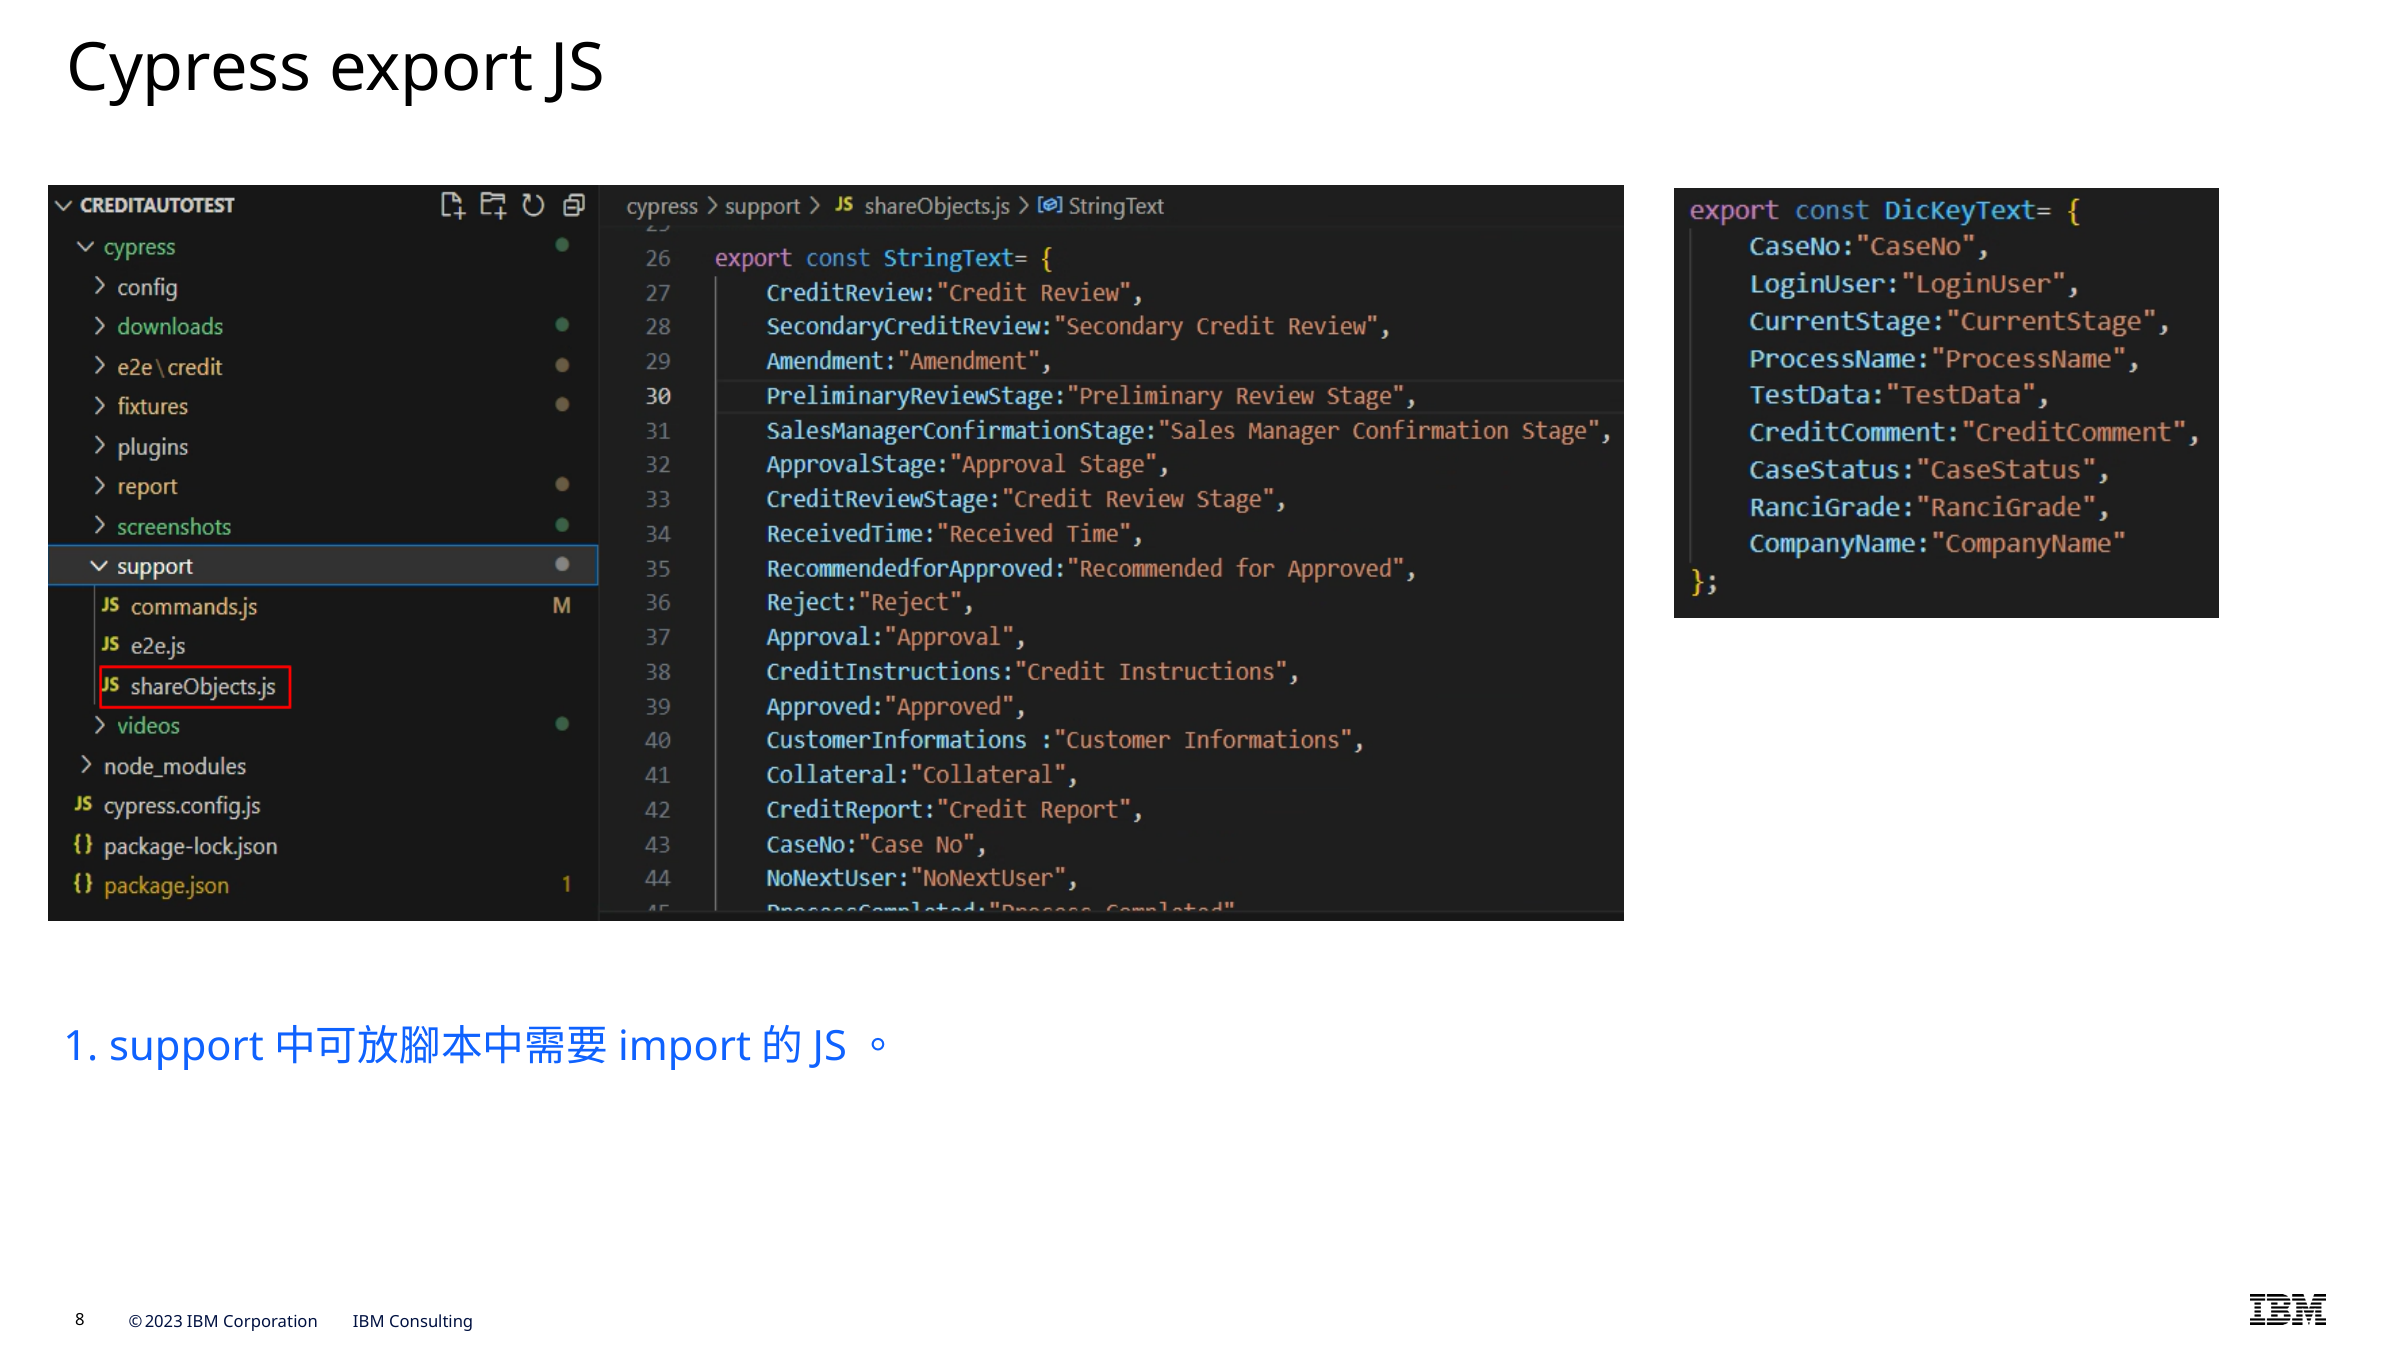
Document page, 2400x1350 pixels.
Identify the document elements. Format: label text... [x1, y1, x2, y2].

picture [2250, 1294, 2326, 1325]
text_box 1. support中可放腳本中需要import的JS。 [48, 1011, 1724, 1127]
title Cypress export JS [66, 33, 1154, 184]
picture [48, 185, 1624, 922]
picture [1674, 187, 2219, 618]
